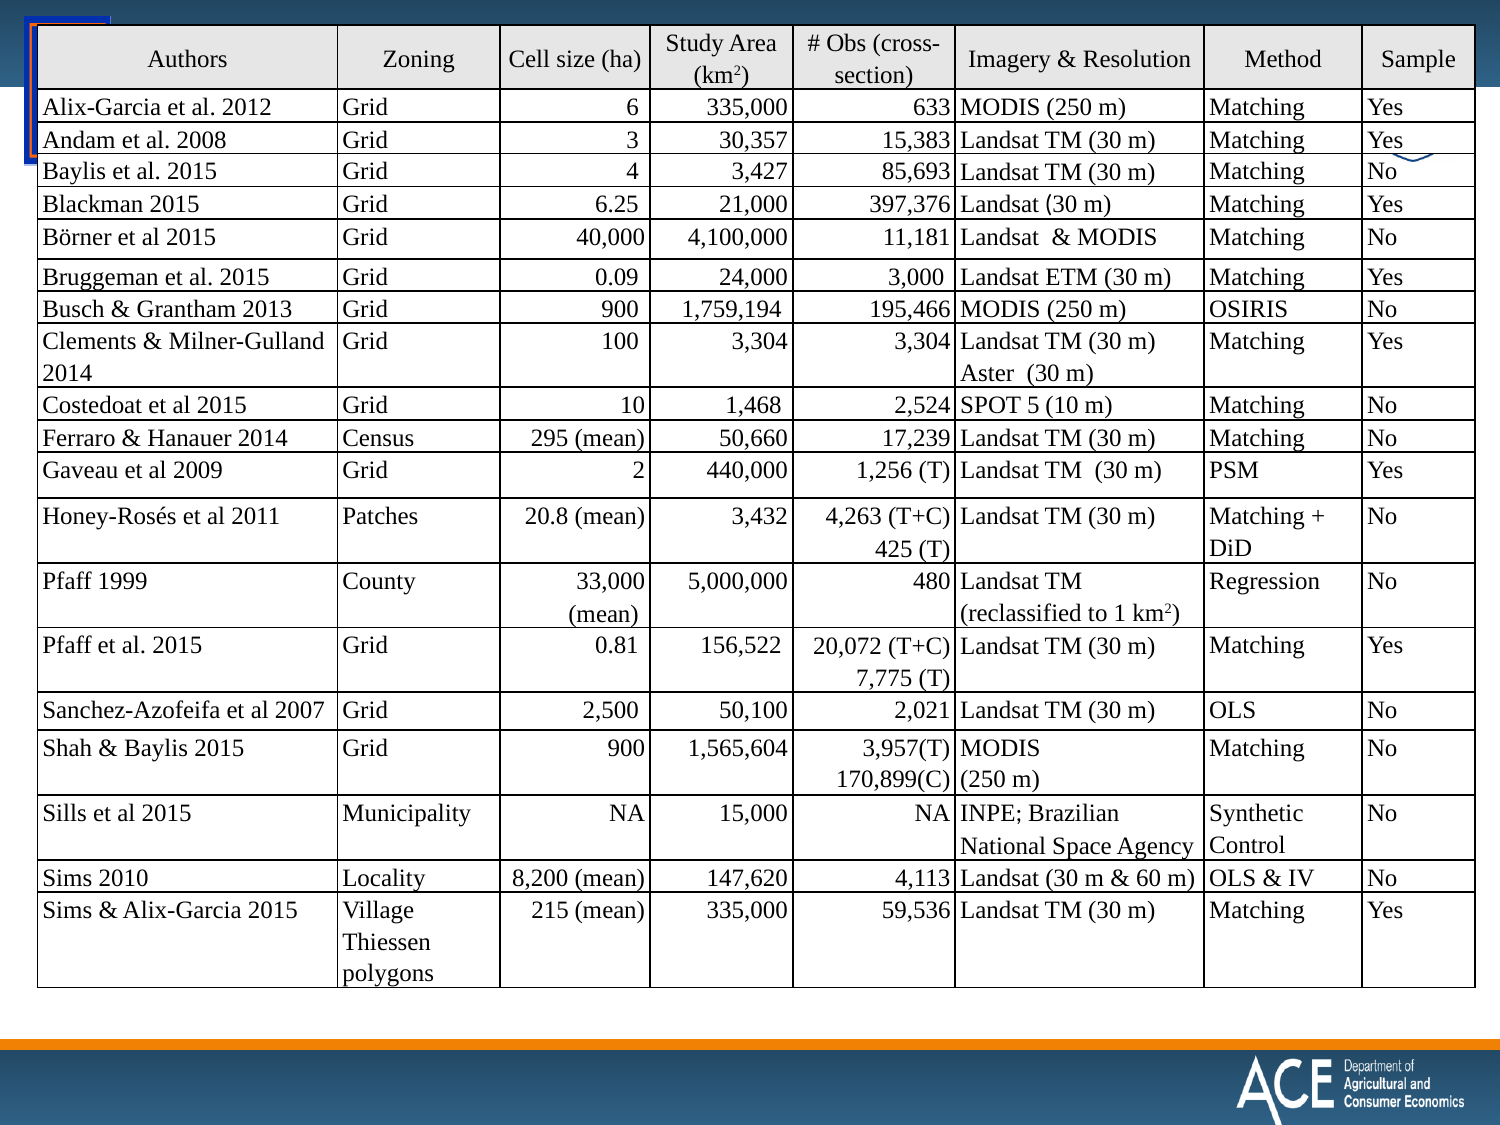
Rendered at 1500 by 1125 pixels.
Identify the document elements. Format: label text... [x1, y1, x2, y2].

table_cell County [338, 564, 499, 627]
table_cell 215 (mean) [501, 893, 649, 987]
table_cell Pfaff 1999 [38, 564, 337, 627]
table_cell Grid [338, 220, 499, 258]
table_cell Grid [338, 260, 499, 290]
table_cell Sills et al 2015 [38, 796, 337, 859]
table_cell OSIRIS [1205, 292, 1361, 322]
table_cell Grid [338, 731, 499, 794]
table_cell Matching [1205, 220, 1361, 258]
table_cell No [1363, 564, 1474, 627]
table_cell 3,957(T) 170,899(C) [794, 731, 954, 794]
table_cell PSM [1205, 453, 1361, 497]
table_cell Landsat TM (30 m) [956, 154, 1203, 186]
table_header # Obs (cross-section) [794, 26, 954, 88]
table_cell Grid [338, 453, 499, 497]
table_cell 11,181 [794, 220, 954, 258]
table_cell 397,376 [794, 187, 954, 218]
table_cell Grid [338, 187, 499, 218]
table_cell 4 [501, 154, 649, 186]
table_cell Matching [1205, 90, 1361, 121]
table_cell 15,383 [794, 123, 954, 153]
table_cell 335,000 [651, 893, 792, 987]
table_cell 147,620 [651, 861, 792, 891]
table_cell MODIS (250 m) [956, 90, 1203, 121]
table_cell Grid [338, 628, 499, 691]
table_cell Locality [338, 861, 499, 891]
table_cell Matching [1205, 324, 1361, 386]
table_cell Ferraro & Hanauer 2014 [38, 421, 337, 451]
table_cell 6 [501, 90, 649, 121]
table_cell 3 [501, 123, 649, 153]
table_cell Honey-Rosés et al 2011 [38, 499, 337, 562]
table_cell 156,522 [651, 628, 792, 691]
table_cell MODIS (250 m) [956, 292, 1203, 322]
table_cell Matching [1205, 388, 1361, 419]
table_cell 3,427 [651, 154, 792, 186]
table_cell NA [794, 796, 954, 859]
table_cell MODIS (250 m) [956, 731, 1203, 794]
table_cell Alix-Garcia et al. 2012 [38, 90, 337, 121]
table_cell 295 (mean) [501, 421, 649, 451]
table_cell 2,021 [794, 693, 954, 729]
table_cell No [1363, 421, 1474, 451]
table_header Method [1205, 26, 1361, 88]
table_cell No [1363, 154, 1474, 186]
table_cell Grid [338, 388, 499, 419]
table_cell NA [501, 796, 649, 859]
table_header Study Area (km2) [651, 26, 792, 88]
table_cell Shah & Baylis 2015 [38, 731, 337, 794]
table_cell 480 [794, 564, 954, 627]
table_cell No [1363, 499, 1474, 562]
table_cell Matching + DiD [1205, 499, 1361, 562]
table_cell 59,536 [794, 893, 954, 987]
table_cell 2,524 [794, 388, 954, 419]
table_cell No [1363, 292, 1474, 322]
table_cell 633 [794, 90, 954, 121]
table_cell 2,500 [501, 693, 649, 729]
table_cell 3,304 [651, 324, 792, 386]
table_cell Landsat TM (30 m) [956, 123, 1203, 153]
table_cell Landsat TM (30 m) [956, 693, 1203, 729]
table_cell 0.09 [501, 260, 649, 290]
table_cell 85,693 [794, 154, 954, 186]
table_cell Yes [1363, 90, 1474, 121]
table_cell Bruggeman et al. 2015 [38, 260, 337, 290]
table_cell Grid [338, 90, 499, 121]
table_cell Andam et al. 2008 [38, 123, 337, 153]
table_cell Yes [1363, 260, 1474, 290]
table_cell 3,432 [651, 499, 792, 562]
table_cell Landsat TM (30 m) [956, 499, 1203, 562]
table_cell Costedoat et al 2015 [38, 388, 337, 419]
table_cell Yes [1363, 123, 1474, 153]
table_cell OLS [1205, 693, 1361, 729]
table_cell Grid [338, 154, 499, 186]
table_cell Gaveau et al 2009 [38, 453, 337, 497]
table_cell 20.8 (mean) [501, 499, 649, 562]
table_cell Yes [1363, 324, 1474, 386]
table_cell Landsat ETM (30 m) [956, 260, 1203, 290]
table_cell Busch & Grantham 2013 [38, 292, 337, 322]
table_cell Landsat TM (30 m) Aster (30 m) [956, 324, 1203, 386]
table_cell No [1363, 220, 1474, 258]
table_cell No [1363, 731, 1474, 794]
table_cell 21,000 [651, 187, 792, 218]
table_cell 50,660 [651, 421, 792, 451]
table_cell No [1363, 388, 1474, 419]
table_cell 4,113 [794, 861, 954, 891]
table_cell 6.25 [501, 187, 649, 218]
table_cell Patches [338, 499, 499, 562]
table_cell No [1363, 796, 1474, 859]
table_cell Landsat TM (30 m) [956, 453, 1203, 497]
picture [24, 16, 111, 166]
table_cell Village Thiessen polygons [338, 893, 499, 987]
table_cell 440,000 [651, 453, 792, 497]
table_cell Landsat TM (30 m) [956, 628, 1203, 691]
table_cell Clements & Milner-Gulland 2014 [38, 324, 337, 386]
table_cell Grid [338, 292, 499, 322]
table_cell 1,468 [651, 388, 792, 419]
table_cell 0.81 [501, 628, 649, 691]
table_cell 1,759,194 [651, 292, 792, 322]
table_cell 15,000 [651, 796, 792, 859]
table_cell 10 [501, 388, 649, 419]
table_cell 3,000 [794, 260, 954, 290]
table_cell Landsat (30 m & 60 m) [956, 861, 1203, 891]
table_cell Matching [1205, 123, 1361, 153]
table_cell Municipality [338, 796, 499, 859]
table_cell Grid [338, 693, 499, 729]
table_cell Landsat (30 m) [956, 187, 1203, 218]
table_cell Landsat TM (30 m) [956, 421, 1203, 451]
table_cell 2 [501, 453, 649, 497]
table_cell 33,000 (mean) [501, 564, 649, 627]
table_cell Matching [1205, 893, 1361, 987]
table_cell Landsat TM (reclassified to 1 km2) [956, 564, 1203, 627]
table_cell Landsat & MODIS [956, 220, 1203, 258]
table_cell 195,466 [794, 292, 954, 322]
table_cell Matching [1205, 187, 1361, 218]
table_cell Grid [338, 123, 499, 153]
table_cell Landsat TM (30 m) [956, 893, 1203, 987]
table_cell 8,200 (mean) [501, 861, 649, 891]
table_cell Börner et al 2015 [38, 220, 337, 258]
table_cell 50,100 [651, 693, 792, 729]
table_cell Census [338, 421, 499, 451]
table_cell 3,304 [794, 324, 954, 386]
table_header Imagery & Resolution [956, 26, 1203, 88]
table_cell Matching [1205, 421, 1361, 451]
table_cell Matching [1205, 731, 1361, 794]
table_cell 30,357 [651, 123, 792, 153]
table_cell 20,072 (T+C) 7,775 (T) [794, 628, 954, 691]
table_cell 335,000 [651, 90, 792, 121]
table_cell Yes [1363, 893, 1474, 987]
table_cell OLS & IV [1205, 861, 1361, 891]
table_cell 900 [501, 731, 649, 794]
table_cell Matching [1205, 628, 1361, 691]
table_cell Grid [338, 324, 499, 386]
table_cell Sims 2010 [38, 861, 337, 891]
table_cell Synthetic Control [1205, 796, 1361, 859]
table_cell Yes [1363, 453, 1474, 497]
table_cell Regression [1205, 564, 1361, 627]
table_cell Pfaff et al. 2015 [38, 628, 337, 691]
table_cell INPE; Brazilian National Space Agency [956, 796, 1203, 859]
table_cell SPOT 5 (10 m) [956, 388, 1203, 419]
table_cell Yes [1363, 628, 1474, 691]
table_cell 1,256 (T) [794, 453, 954, 497]
table_cell Yes [1363, 187, 1474, 218]
table_cell Matching [1205, 154, 1361, 186]
table_cell Sanchez-Azofeifa et al 2007 [38, 693, 337, 729]
table_cell Baylis et al. 2015 [38, 154, 337, 186]
table_cell Matching [1205, 260, 1361, 290]
table_cell 17,239 [794, 421, 954, 451]
table_cell Sims & Alix-Garcia 2015 [38, 893, 337, 987]
table_cell 40,000 [501, 220, 649, 258]
table_cell 24,000 [651, 260, 792, 290]
table_cell 100 [501, 324, 649, 386]
picture [1236, 1055, 1464, 1125]
table_cell 5,000,000 [651, 564, 792, 627]
table_header Cell size (ha) [501, 26, 649, 88]
table_header Authors [38, 26, 337, 88]
table_header Sample [1363, 26, 1474, 88]
table_cell No [1363, 861, 1474, 891]
table_cell 900 [501, 292, 649, 322]
table_cell 1,565,604 [651, 731, 792, 794]
table_cell 4,263 (T+C) 425 (T) [794, 499, 954, 562]
table_cell No [1363, 693, 1474, 729]
table_header Zoning [338, 26, 499, 88]
table_cell 4,100,000 [651, 220, 792, 258]
table_cell Blackman 2015 [38, 187, 337, 218]
